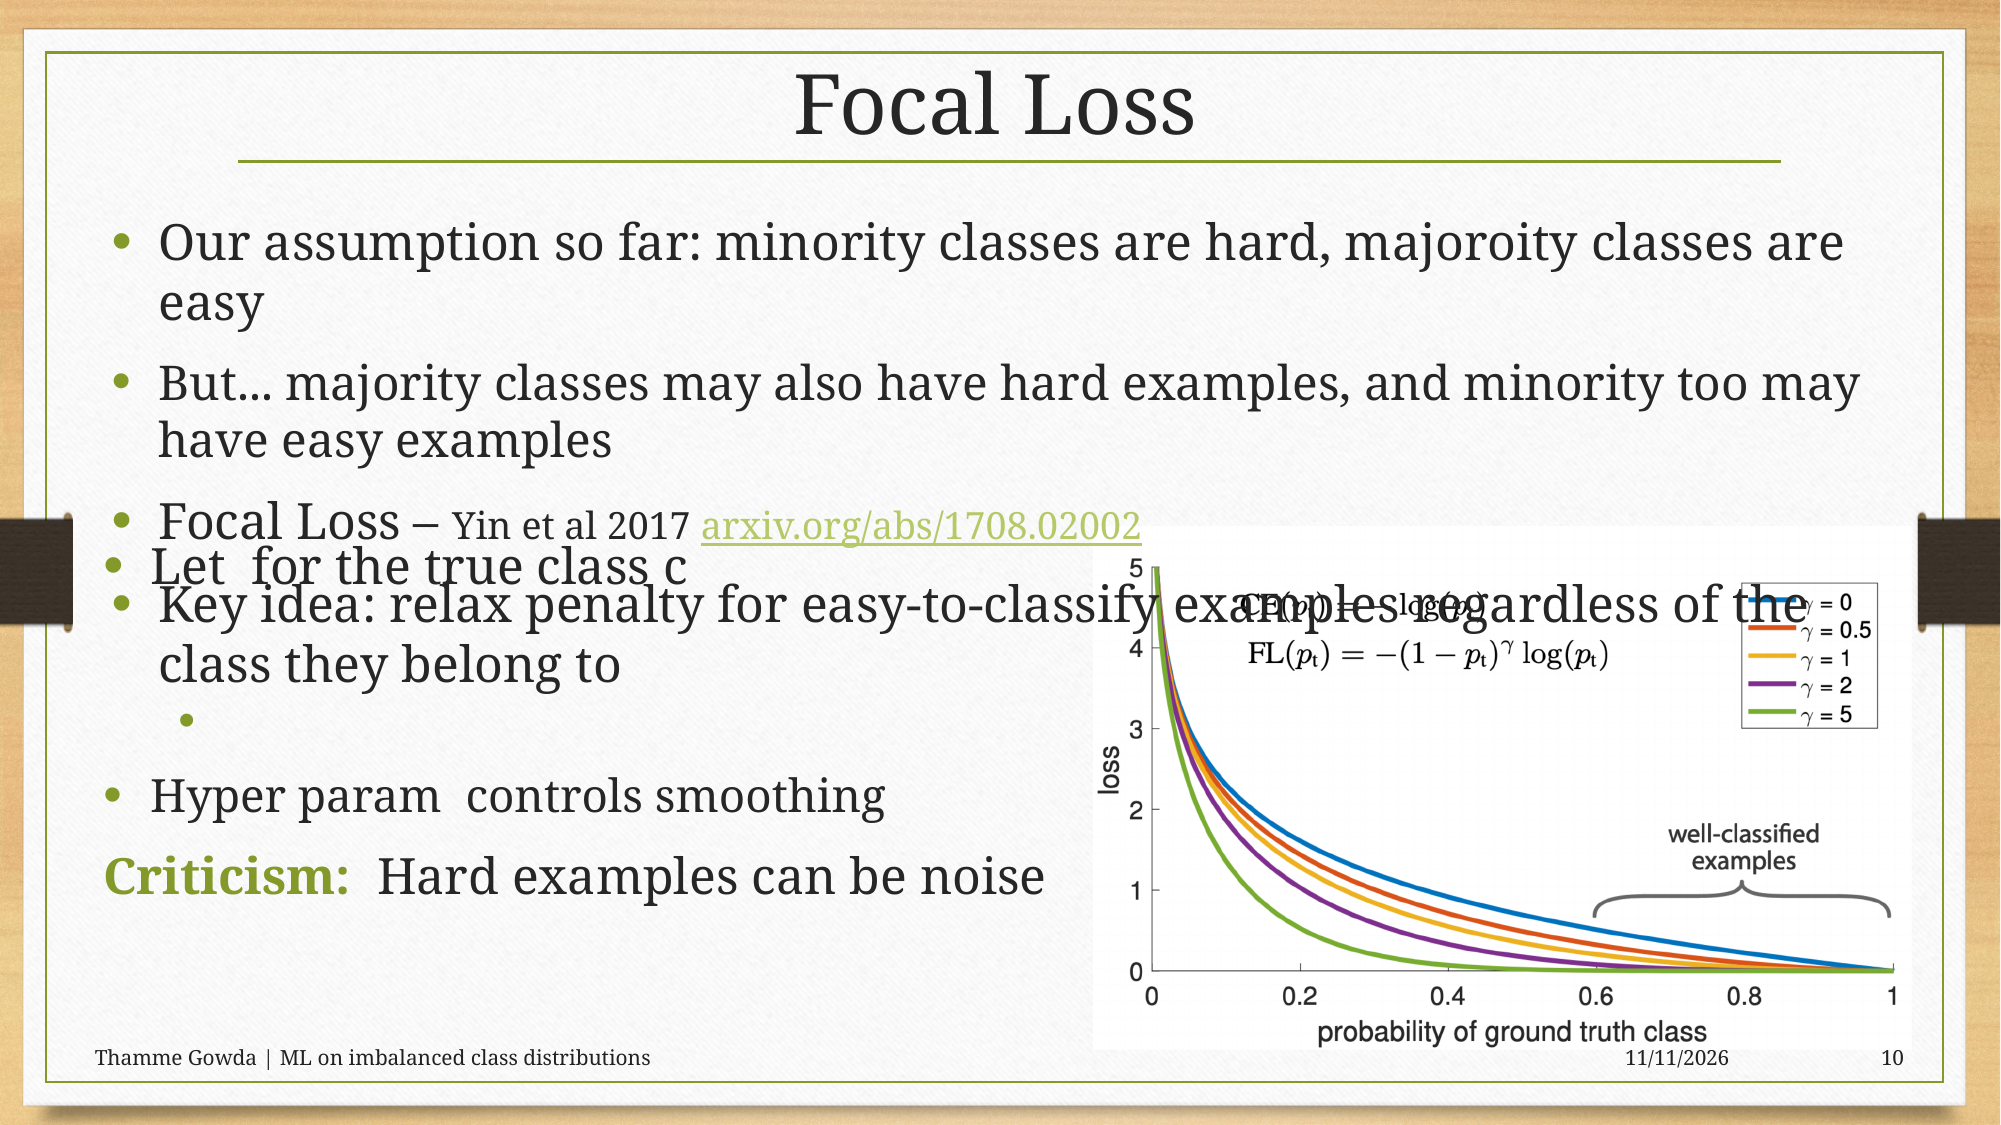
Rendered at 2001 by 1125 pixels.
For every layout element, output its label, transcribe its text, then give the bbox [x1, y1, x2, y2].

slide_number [1481, 1051, 1745, 1082]
slide_number 10 [1830, 1040, 1919, 1082]
text_box Our assumption so far: minority classes are hard, majoroity classes are easy But... majority classes may also have hard examples, and minority too may have easy examples Focal Loss – Yin et al 2017 arxiv.org/abs/1708.02002 Key idea: relax penalty for easy-to-classify examples regardless of the class they belong to [96, 202, 1944, 1040]
title Focal Loss [45, 52, 1946, 150]
footer Thamme Gowda | ML on imbalanced class distributions [79, 1036, 1279, 1082]
picture [0, 0, 2001, 1125]
